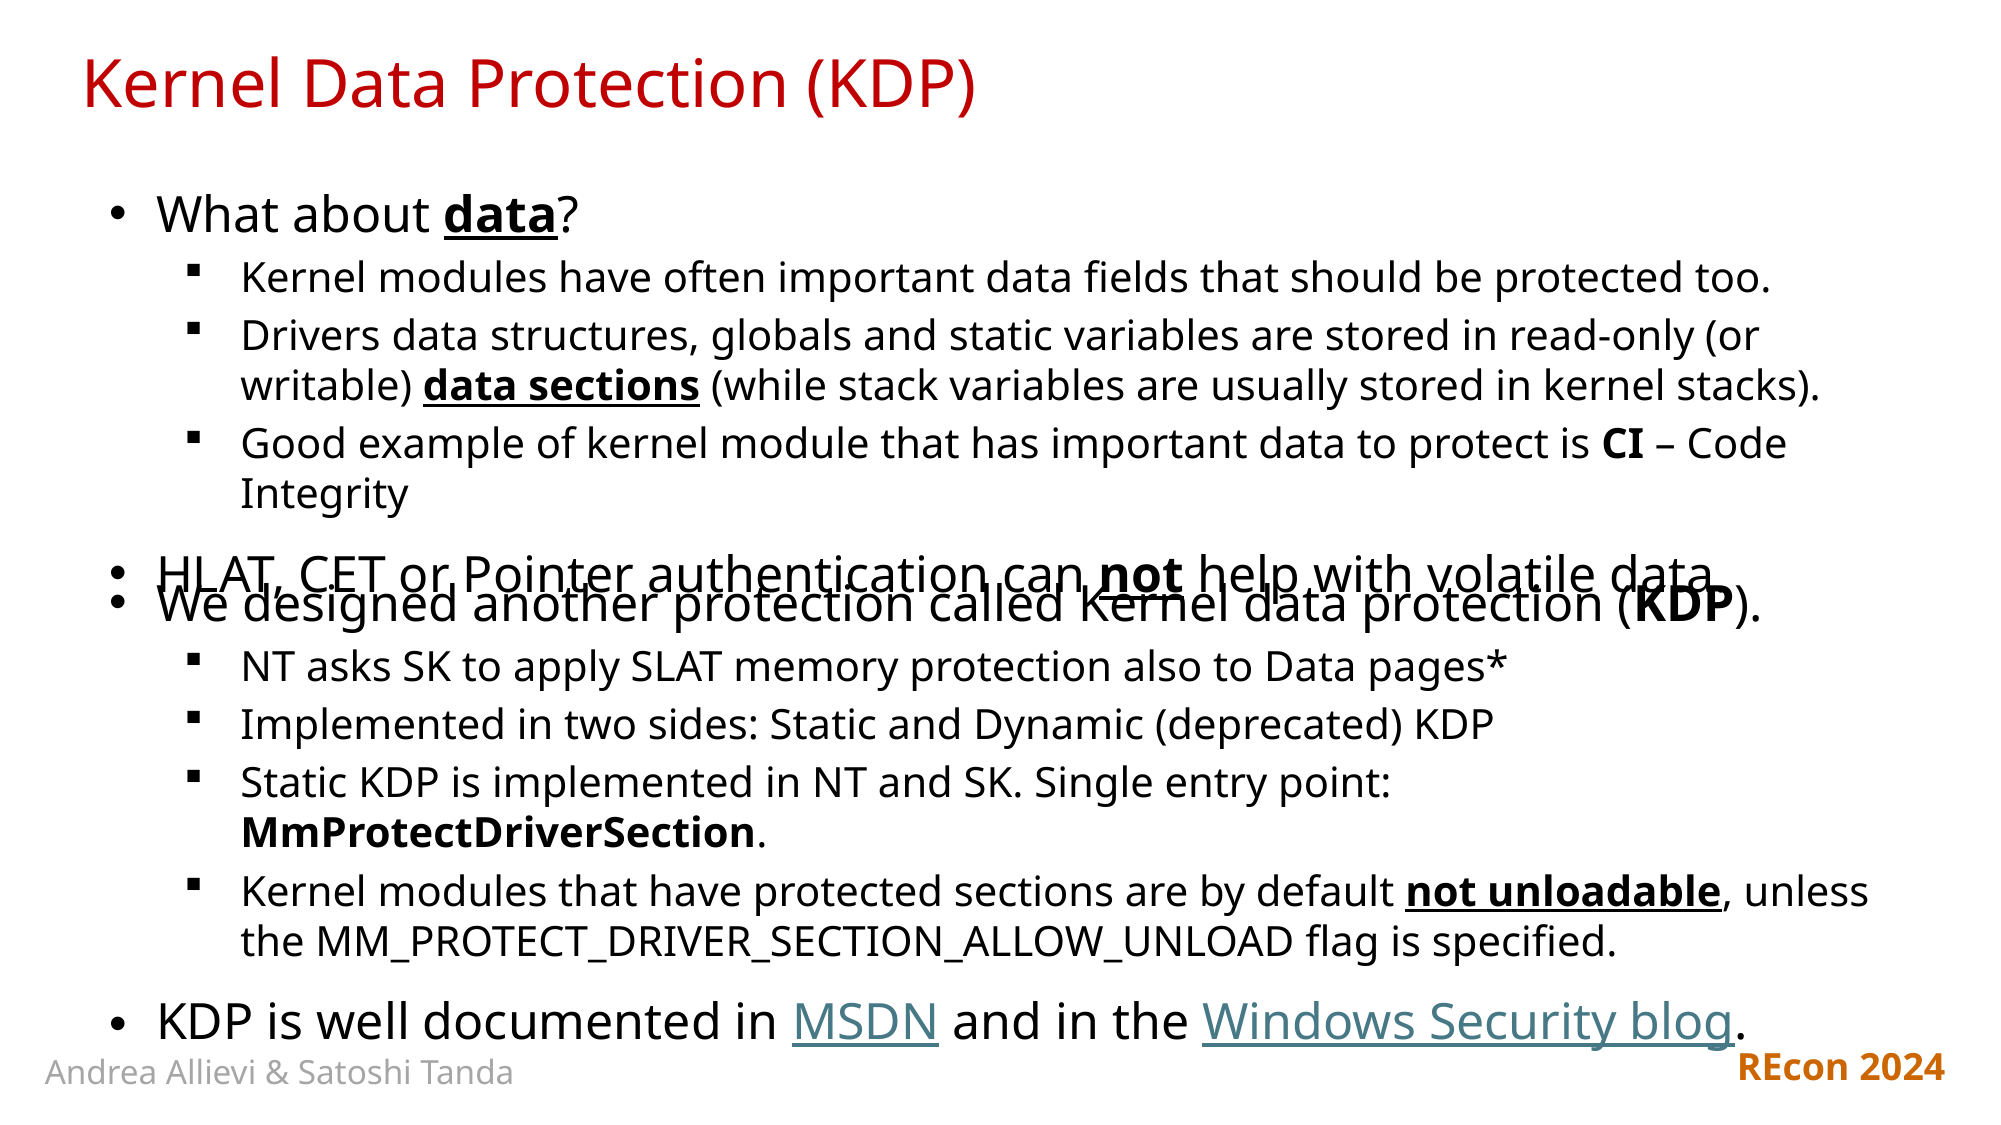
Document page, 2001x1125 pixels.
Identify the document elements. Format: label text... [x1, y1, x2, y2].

text_box What about data? Kernel modules have often important data fields that should be protected too. Drivers data structures, globals and static variables are stored in read-only (or writable) data sections (while stack variables are usually stored in kernel stacks). Good example of kernel module that has important data to protect is CI – Code Integrity HLAT, CET or Pointer authentication can not help with volatile data. [94, 174, 1891, 563]
text_box We designed another protection called Kernel data protection (KDP). NT asks SK to apply SLAT memory protection also to Data pages* Implemented in two sides: Static and Dynamic (deprecated) KDP Static KDP is implemented in NT and SK. Single entry point: MmProtectDriverSection. Kernel modules that have protected sections are by default not unloadable, unless the MM_PROTECT_DRIVER_SECTION_ALLOW_UNLOAD flag is specified. KDP is well documented in MSDN and in the Windows Security blog. [94, 563, 1891, 1066]
title Kernel Data Protection (KDP) [66, 27, 1792, 144]
